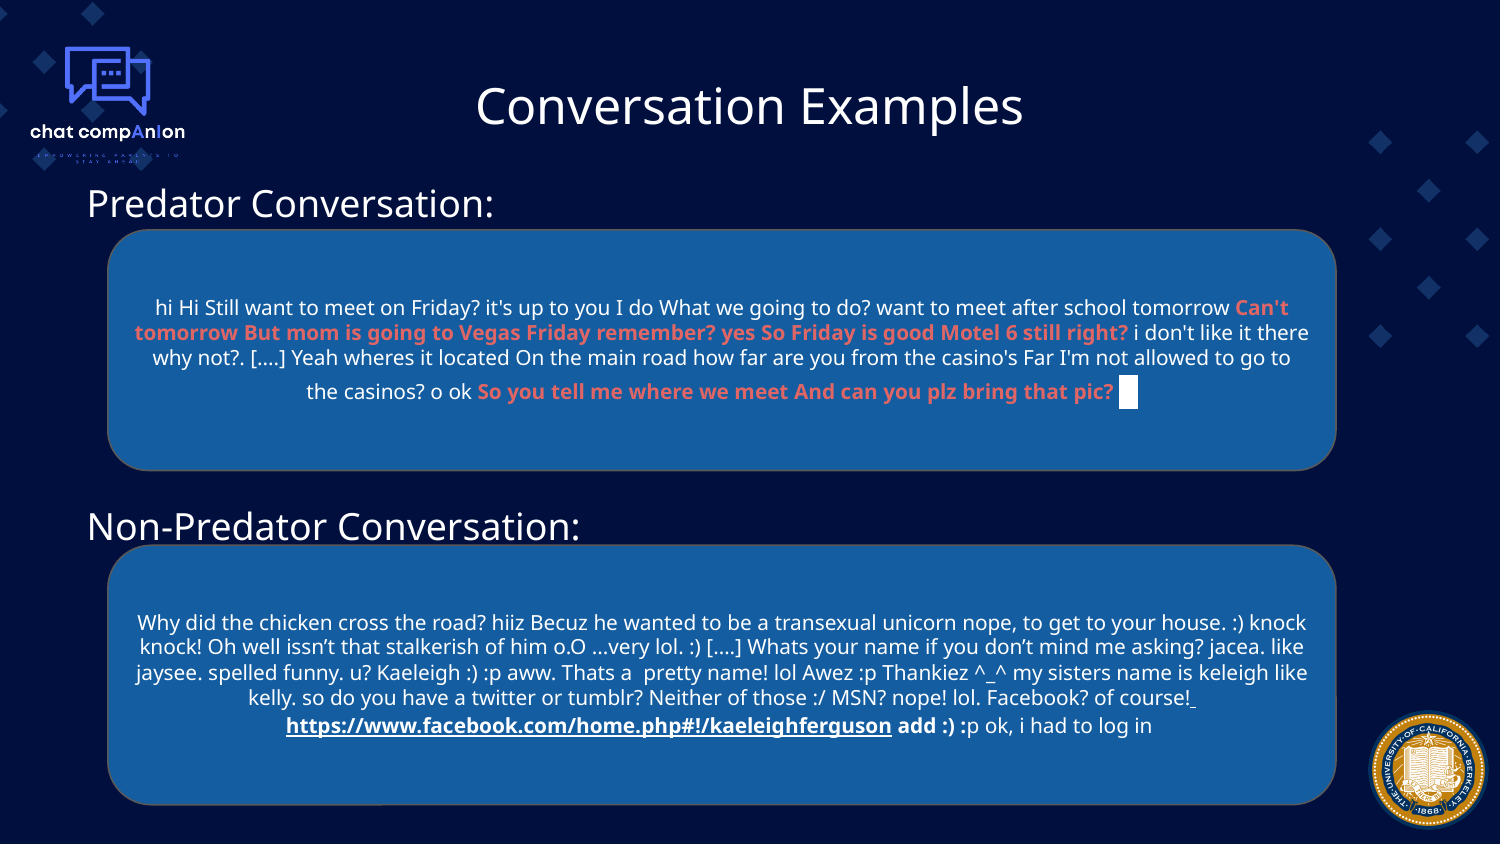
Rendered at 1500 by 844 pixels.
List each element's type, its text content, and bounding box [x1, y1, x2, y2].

text_box Why did the chicken cross the road? hiiz Becuz he wanted to be a transexual unicorn nope, to get to your house. :) knock knock! Oh well issn’t that stalkerish of him o.O ...very lol. :) [….] Whats your name if you don’t mind me asking? jacea. like jaysee. spelled funny. u? Kaeleigh :) :p aww. Thats a pretty name! lol Awez :p Thankiez ^_^ my sisters name is keleigh like kelly. so do you have a twitter or tumblr? Neither of those :/ MSN? nope! lol. Facebook? of course! https://www.facebook.com/home.php#!/kaeleighferguson add :) :p ok, i had to log in [107, 545, 1337, 805]
text_box Non-Predator Conversation: [86, 494, 1285, 549]
picture [0, 0, 215, 215]
text_box [1368, 130, 1500, 349]
picture [1368, 710, 1489, 831]
text_box hi Hi Still want to meet on Friday? it's up to you I do What we going to do? want to meet after school tomorrow Can't tomorrow But mom is going to Vegas Friday remember? yes So Friday is good Motel 6 still right? i don't like it there why not?. [....] Yeah wheres it located On the main road how far are you from the casino's Far I'm not allowed to go to the casinos? o ok So you tell me where we meet And can you plz bring that pic? [107, 229, 1337, 471]
text_box Conversation Examples [319, 62, 1181, 135]
text_box Predator Conversation: [86, 170, 1285, 225]
